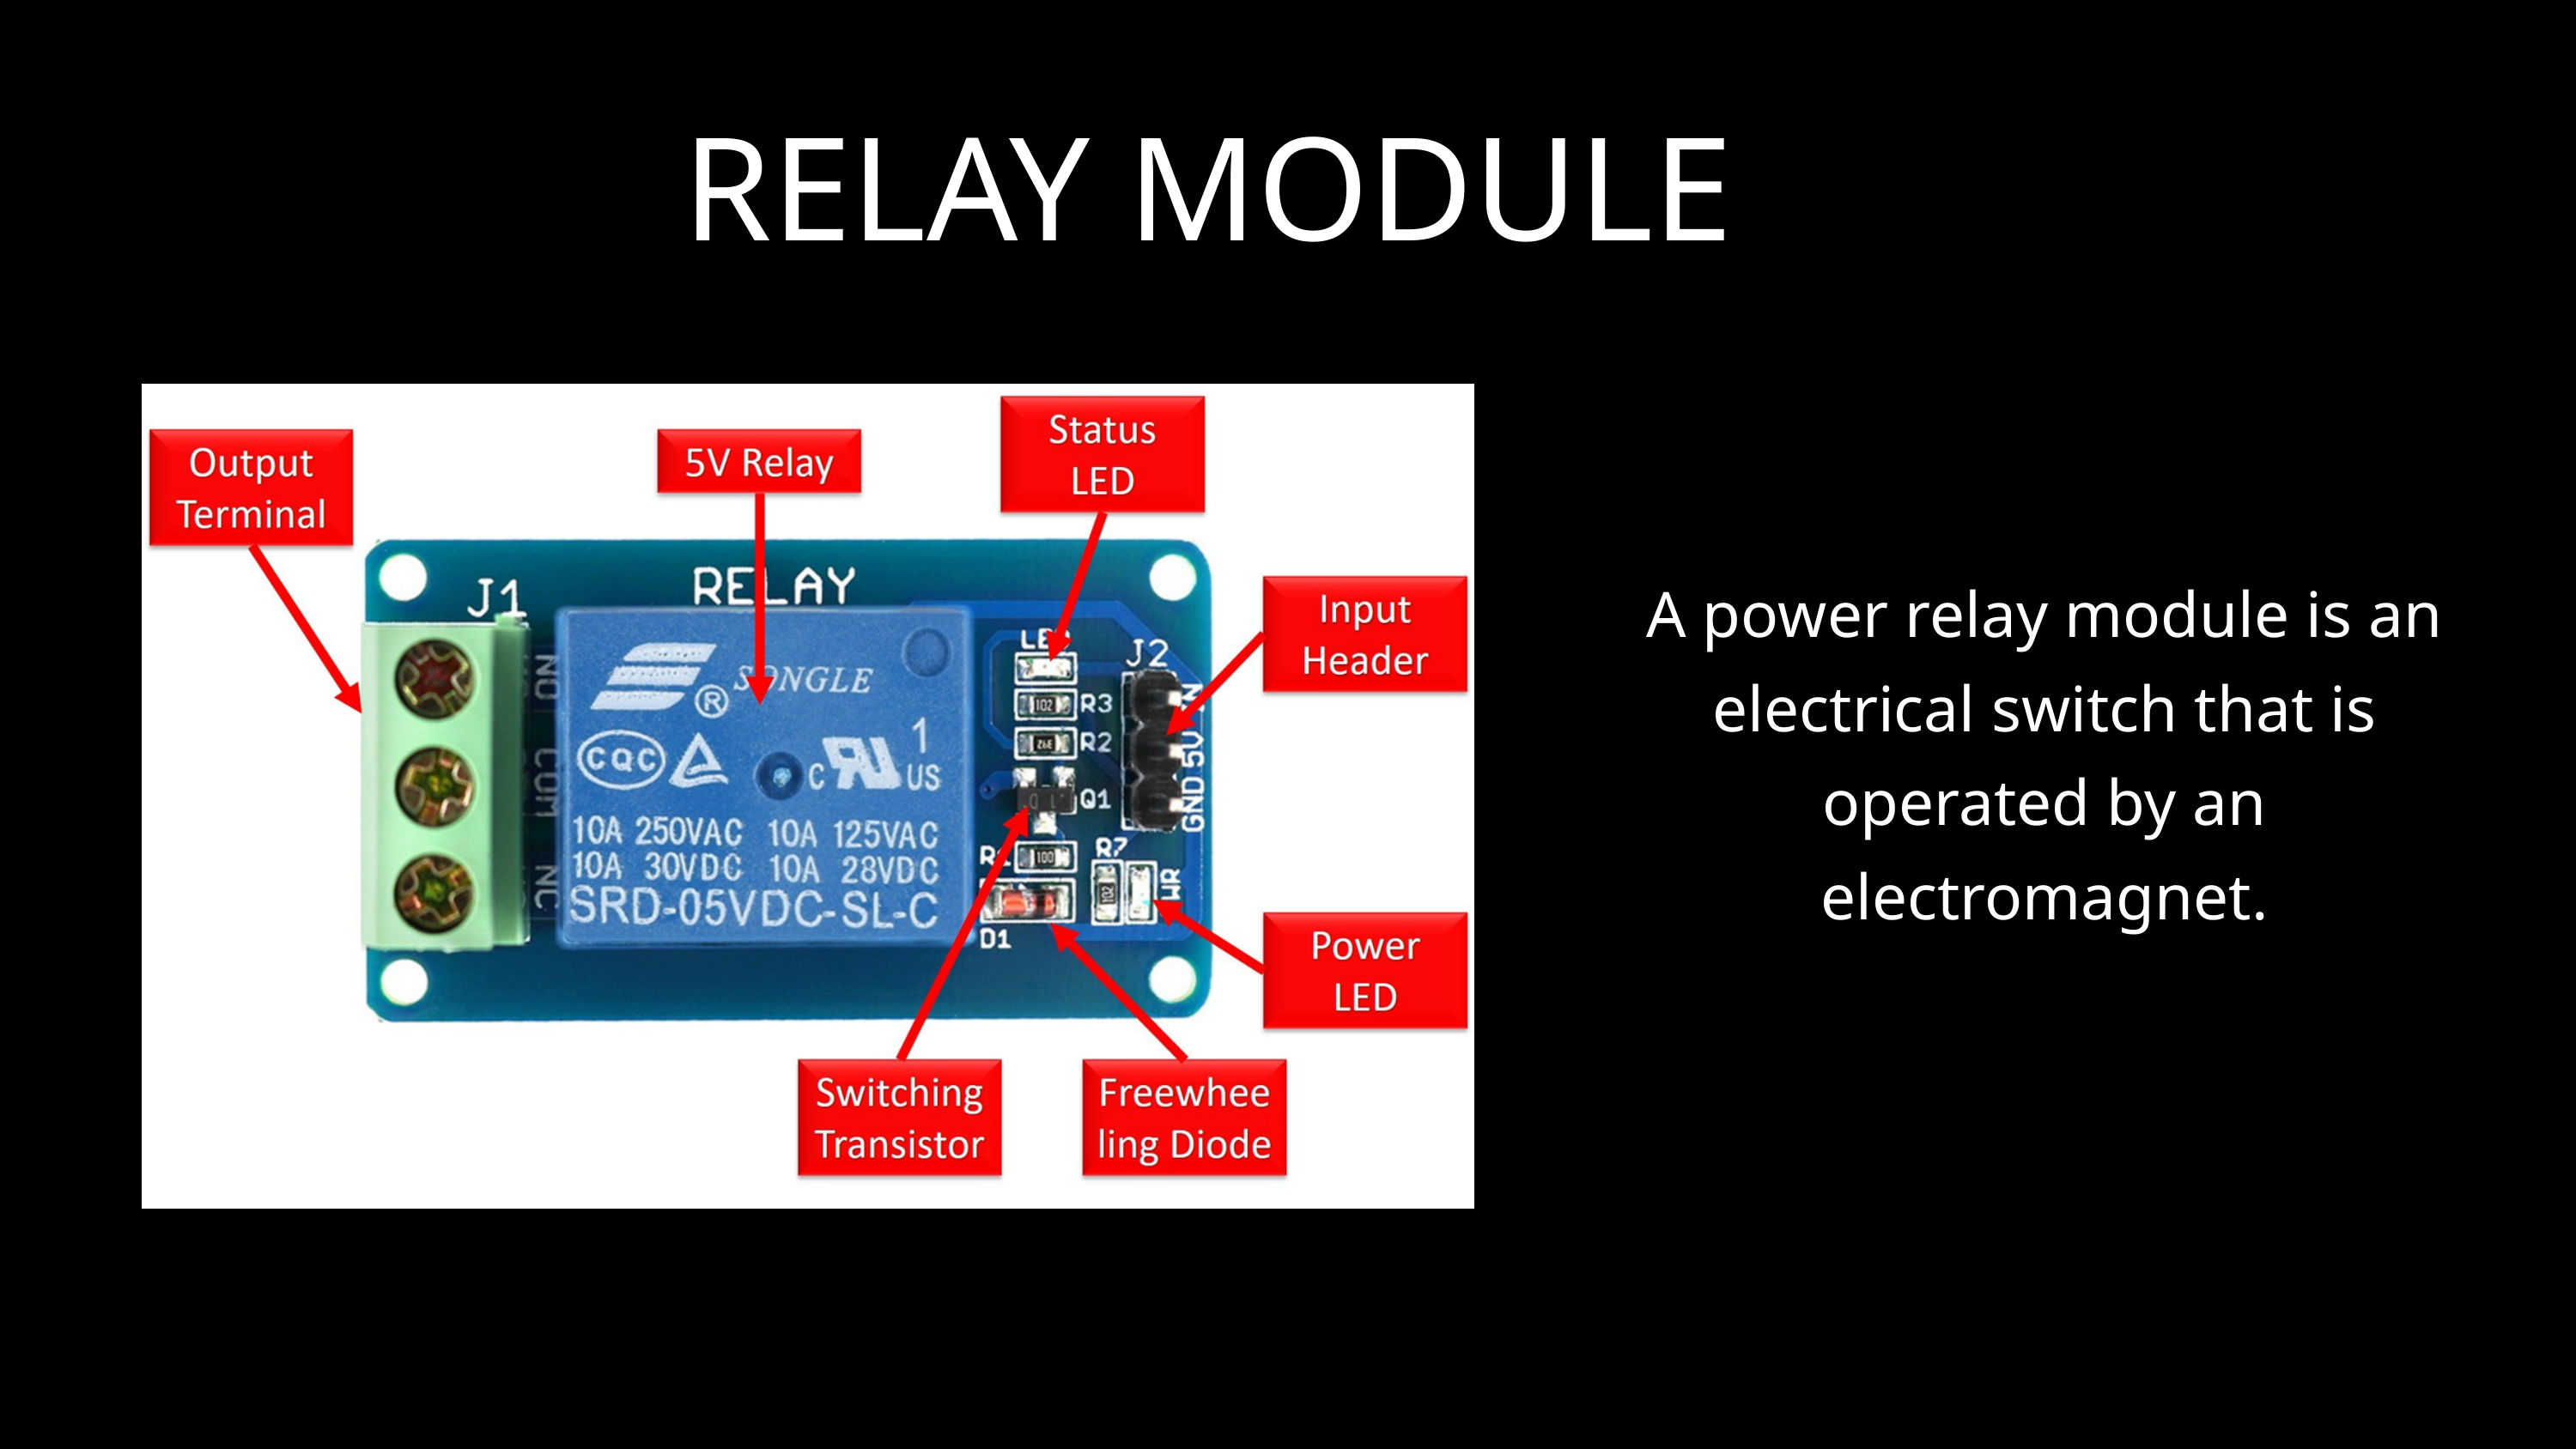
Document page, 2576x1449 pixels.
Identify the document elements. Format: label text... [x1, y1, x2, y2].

text_box RELAY MODULE [683, 97, 2232, 270]
picture [142, 384, 1475, 1210]
text_box A power relay module is an electrical switch that is operated by an electromagnet. [1624, 556, 2465, 932]
